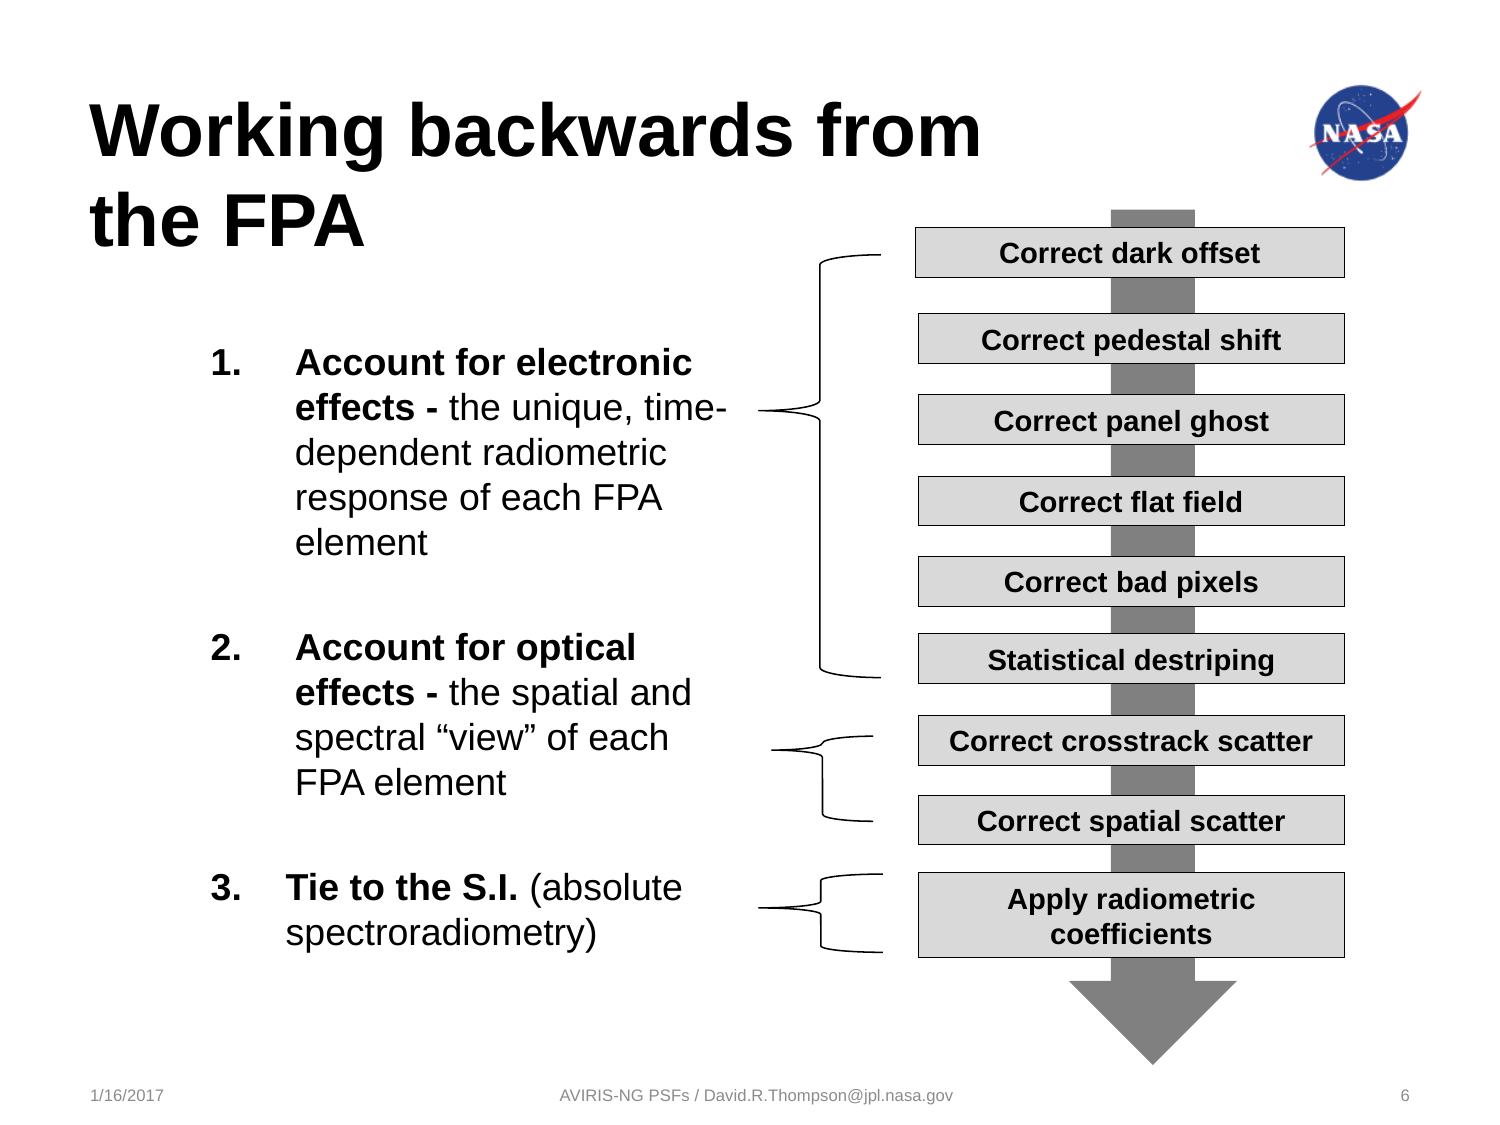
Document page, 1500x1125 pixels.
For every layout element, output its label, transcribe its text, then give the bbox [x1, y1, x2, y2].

text_box [758, 253, 881, 679]
text_box [758, 873, 883, 954]
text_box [915, 209, 1345, 1066]
slide_number 6 [1217, 1065, 1425, 1125]
text_box [770, 735, 874, 823]
title Working backwards from the FPA [74, 74, 1131, 146]
list Account for electronic effects - the unique, time-dependent radiometric response of each FPA element Account for optical effects - the spatial and spectral “view” of each FPA element Tie to the S.I. (absolute spectroradiometry) [195, 278, 759, 892]
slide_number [75, 1065, 297, 1125]
footer AVIRIS-NG PSFs / David.R.Thompson@jpl.nasa.gov [309, 1065, 1205, 1125]
